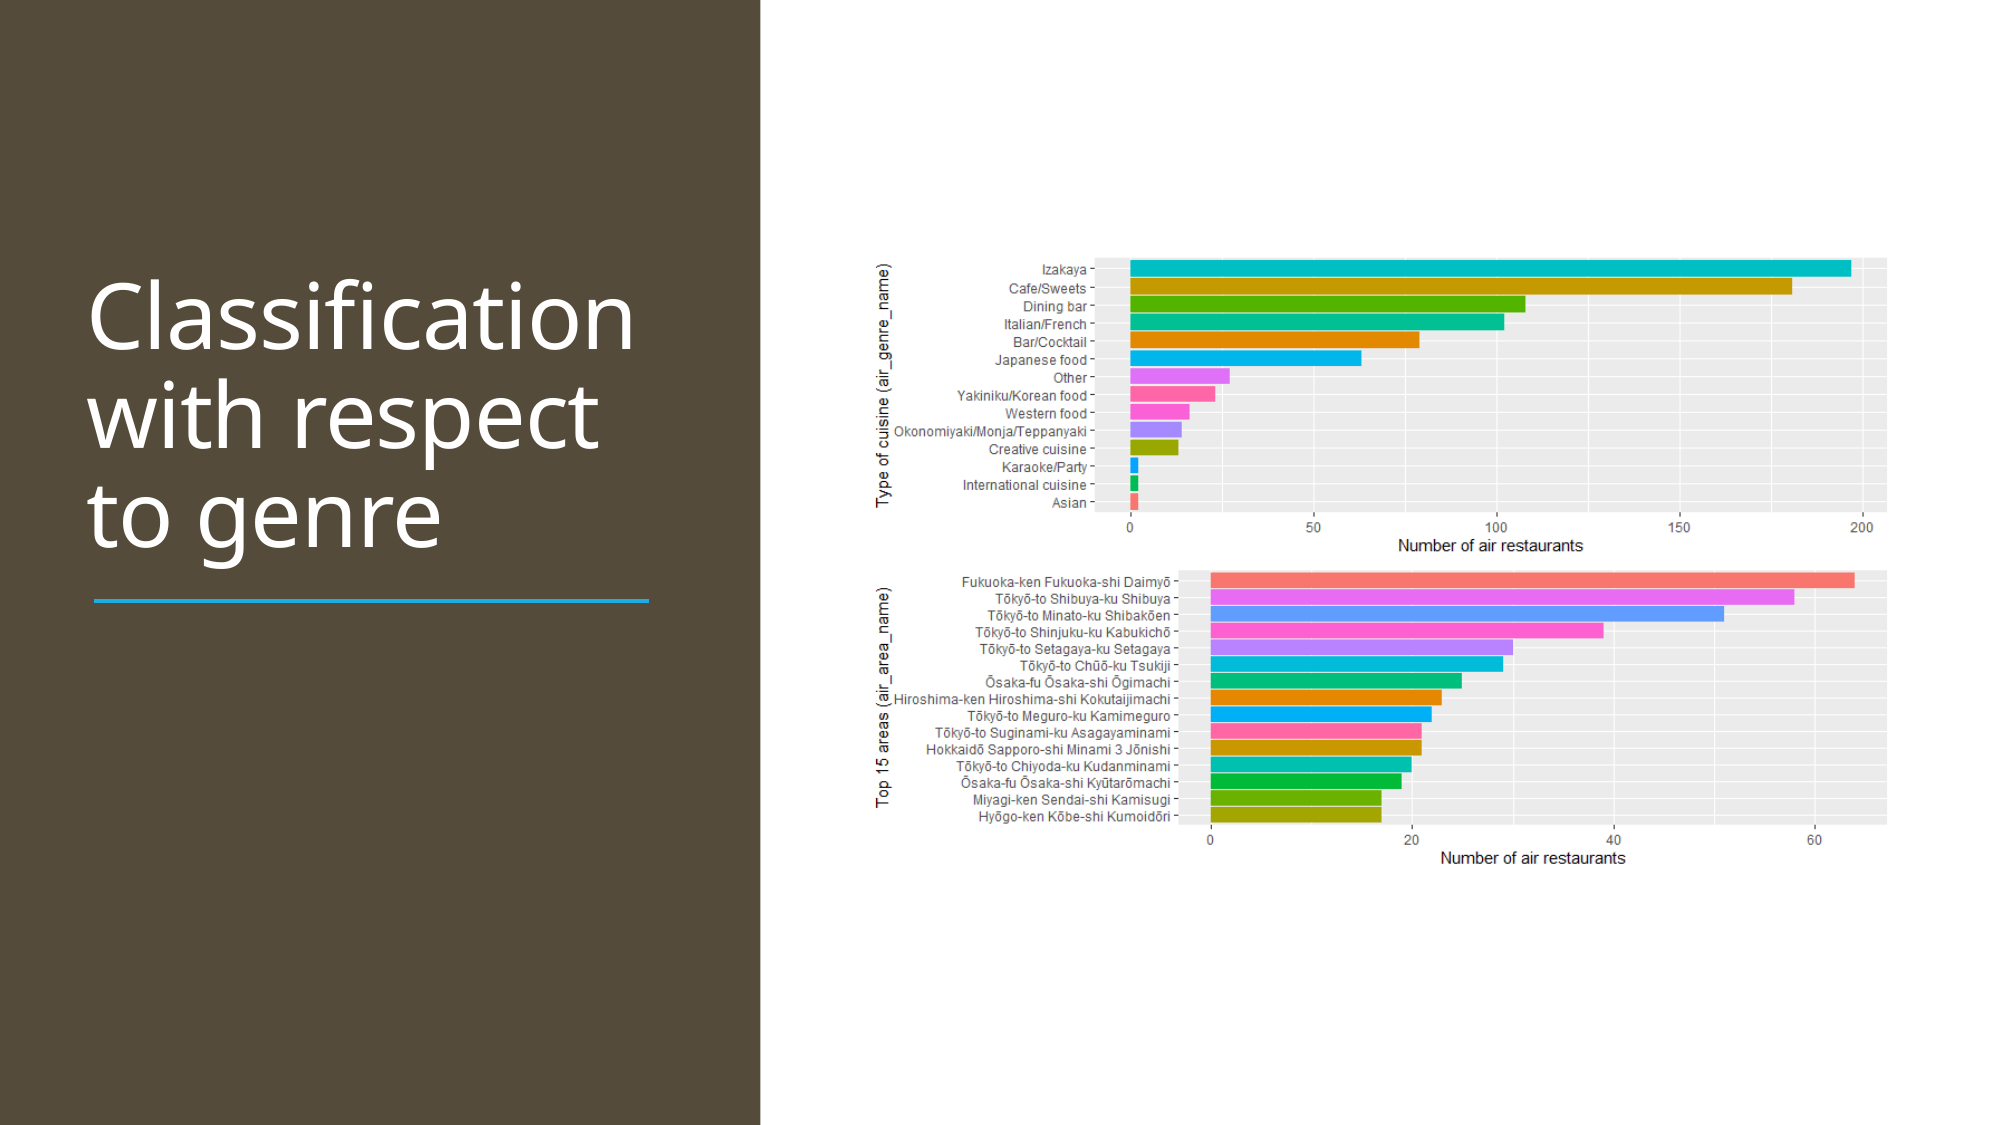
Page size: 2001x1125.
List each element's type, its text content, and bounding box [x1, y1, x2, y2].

title Classification with respect to genre [71, 104, 672, 575]
text_box [762, 0, 2000, 1125]
picture [865, 249, 1897, 876]
text_box [0, 0, 762, 1125]
